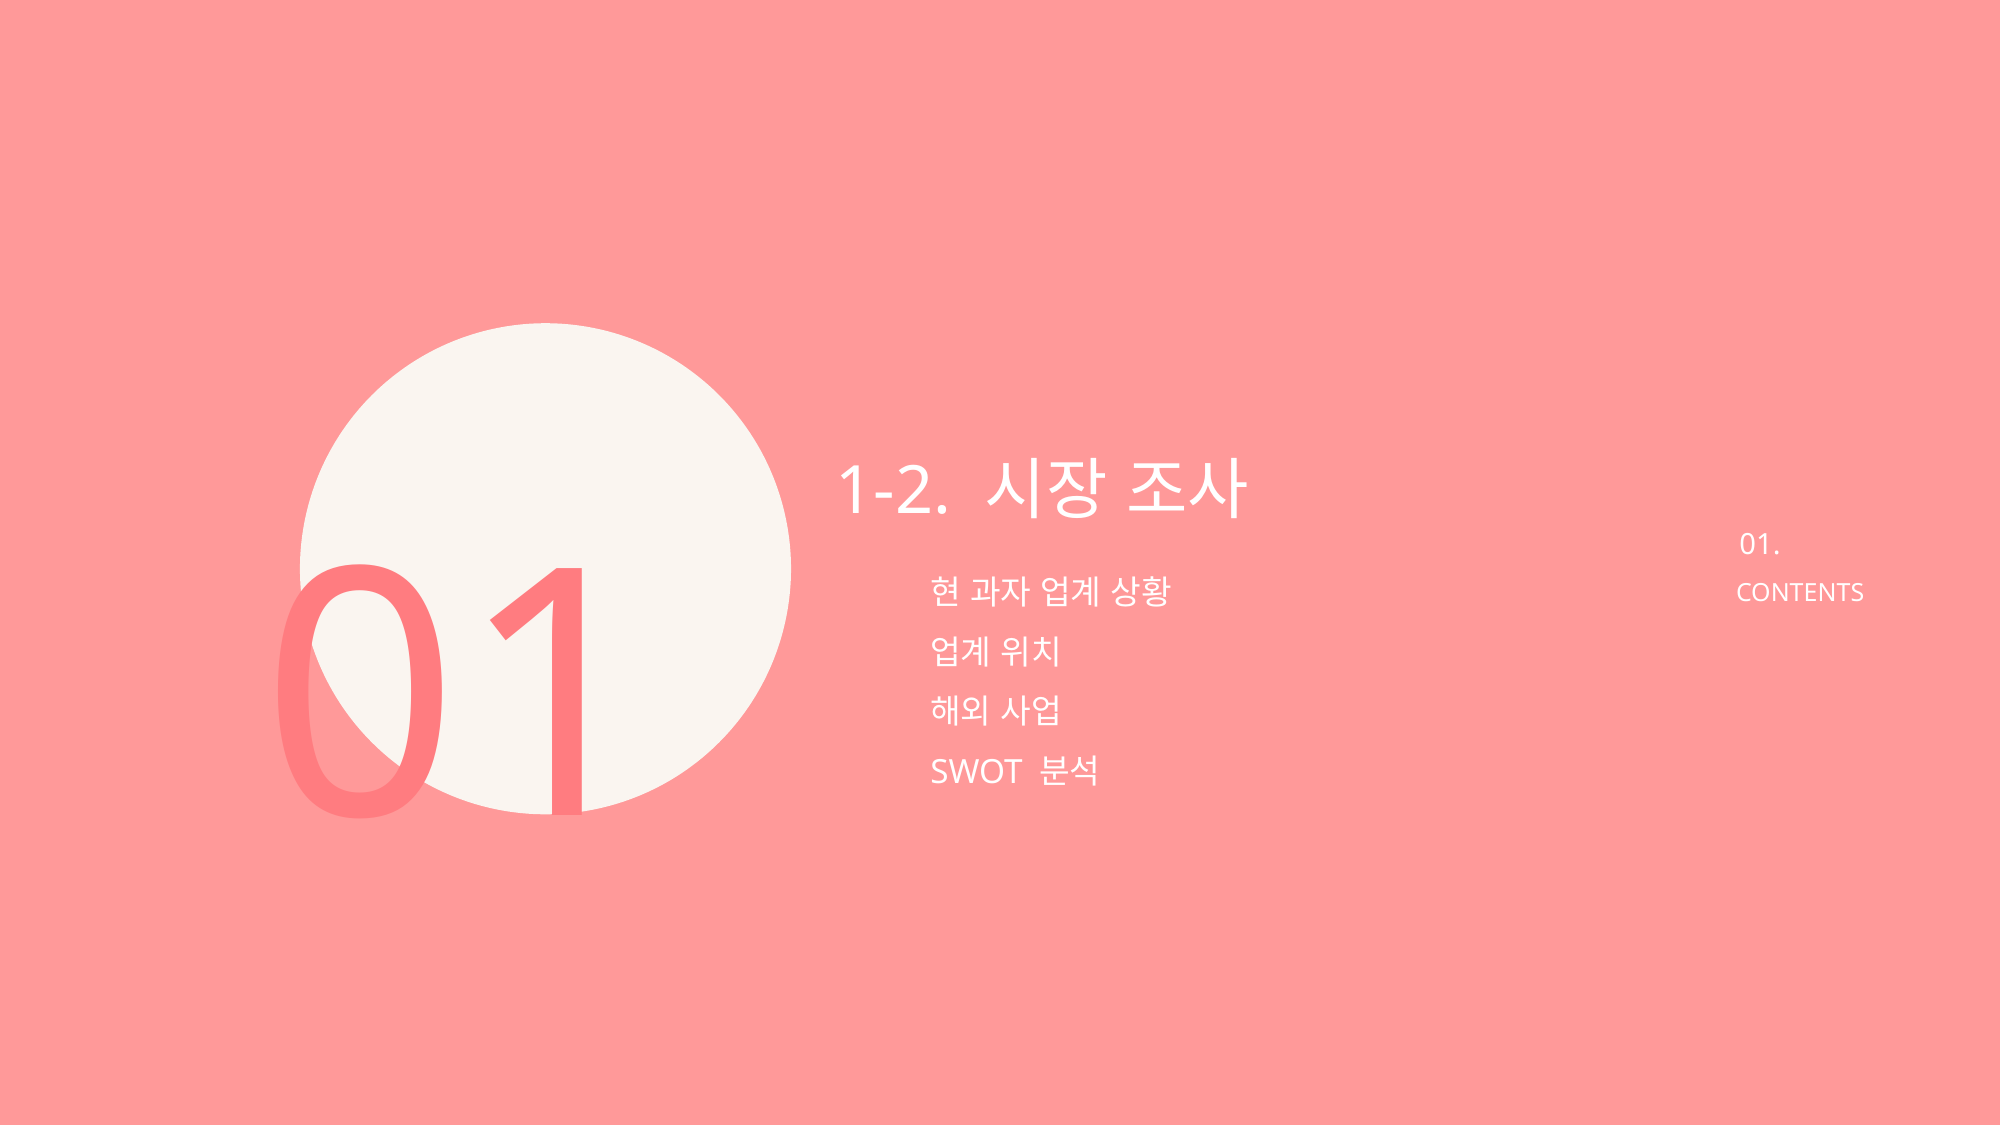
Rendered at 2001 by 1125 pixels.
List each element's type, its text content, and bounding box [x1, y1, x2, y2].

text_box 01 [247, 462, 844, 892]
text_box 현 과자 업계 상황 업계 위치 해외 사업 SWOT 분석 [915, 543, 1815, 798]
text_box [323, 322, 768, 462]
text_box 1-2. 시장 조사 [821, 399, 1597, 534]
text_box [1721, 518, 2000, 615]
